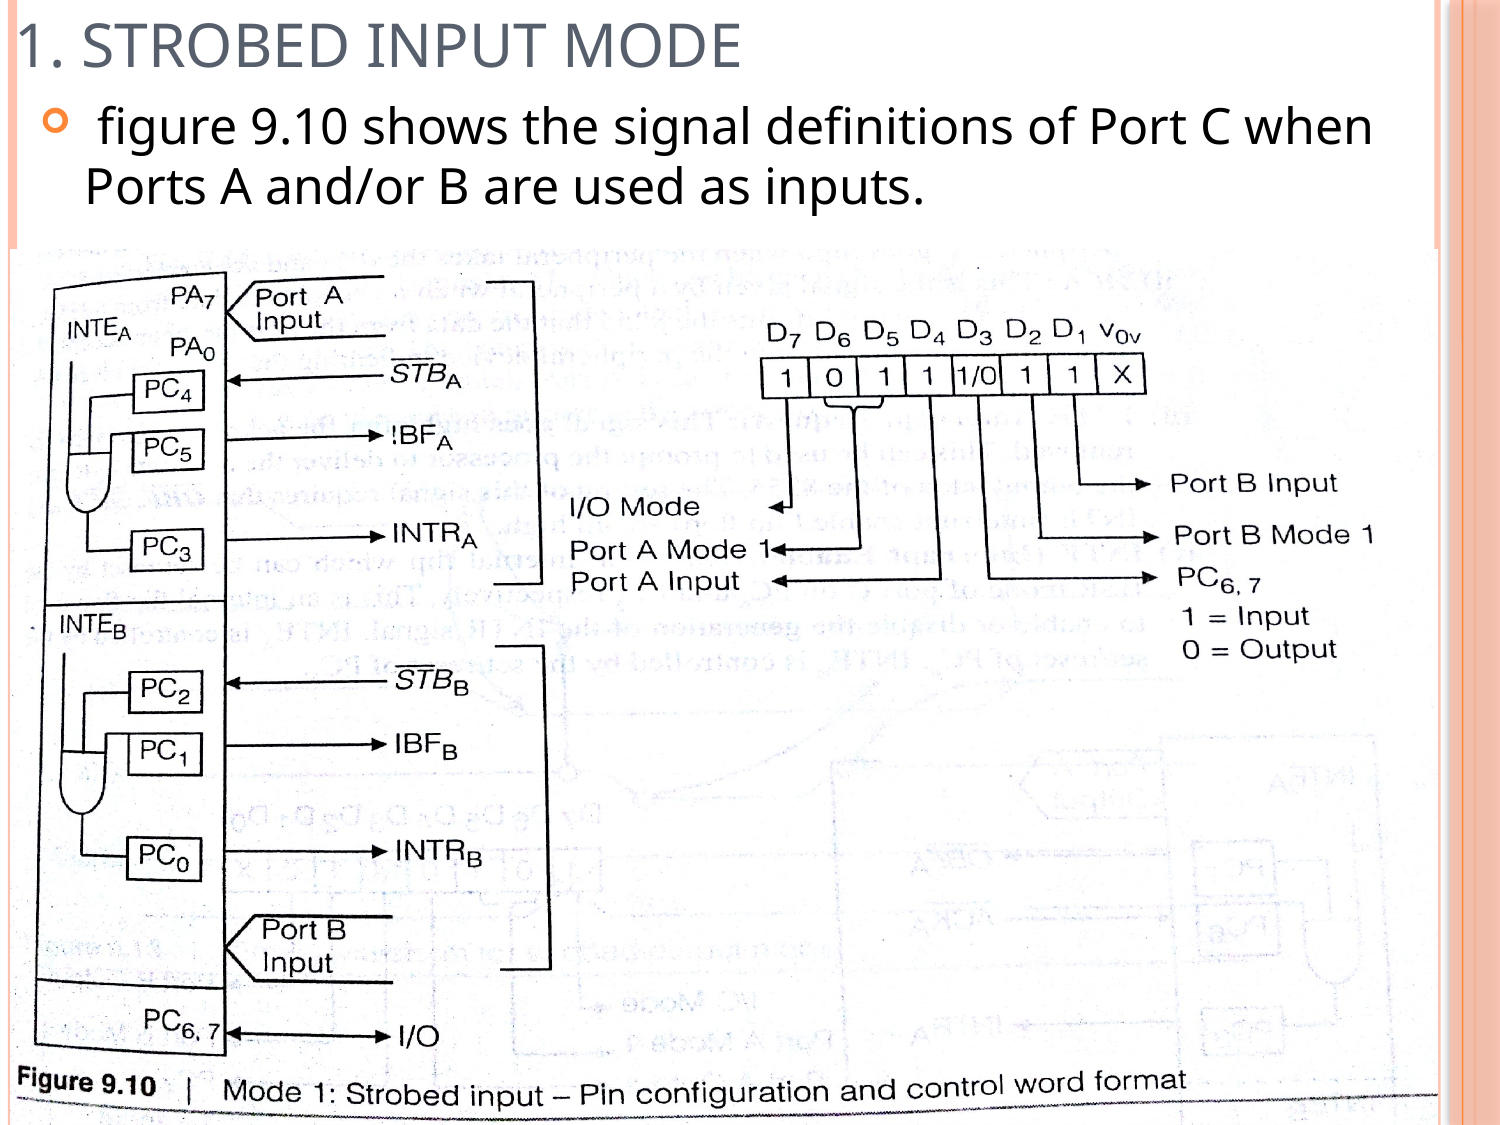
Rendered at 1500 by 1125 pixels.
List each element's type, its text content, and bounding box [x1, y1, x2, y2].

list figure 9.10 shows the signal definitions of Port C when Ports A and/or B are used as inputs. [24, 87, 1438, 247]
title 1. Strobed input Mode [0, 0, 1225, 88]
picture [9, 249, 1438, 1125]
